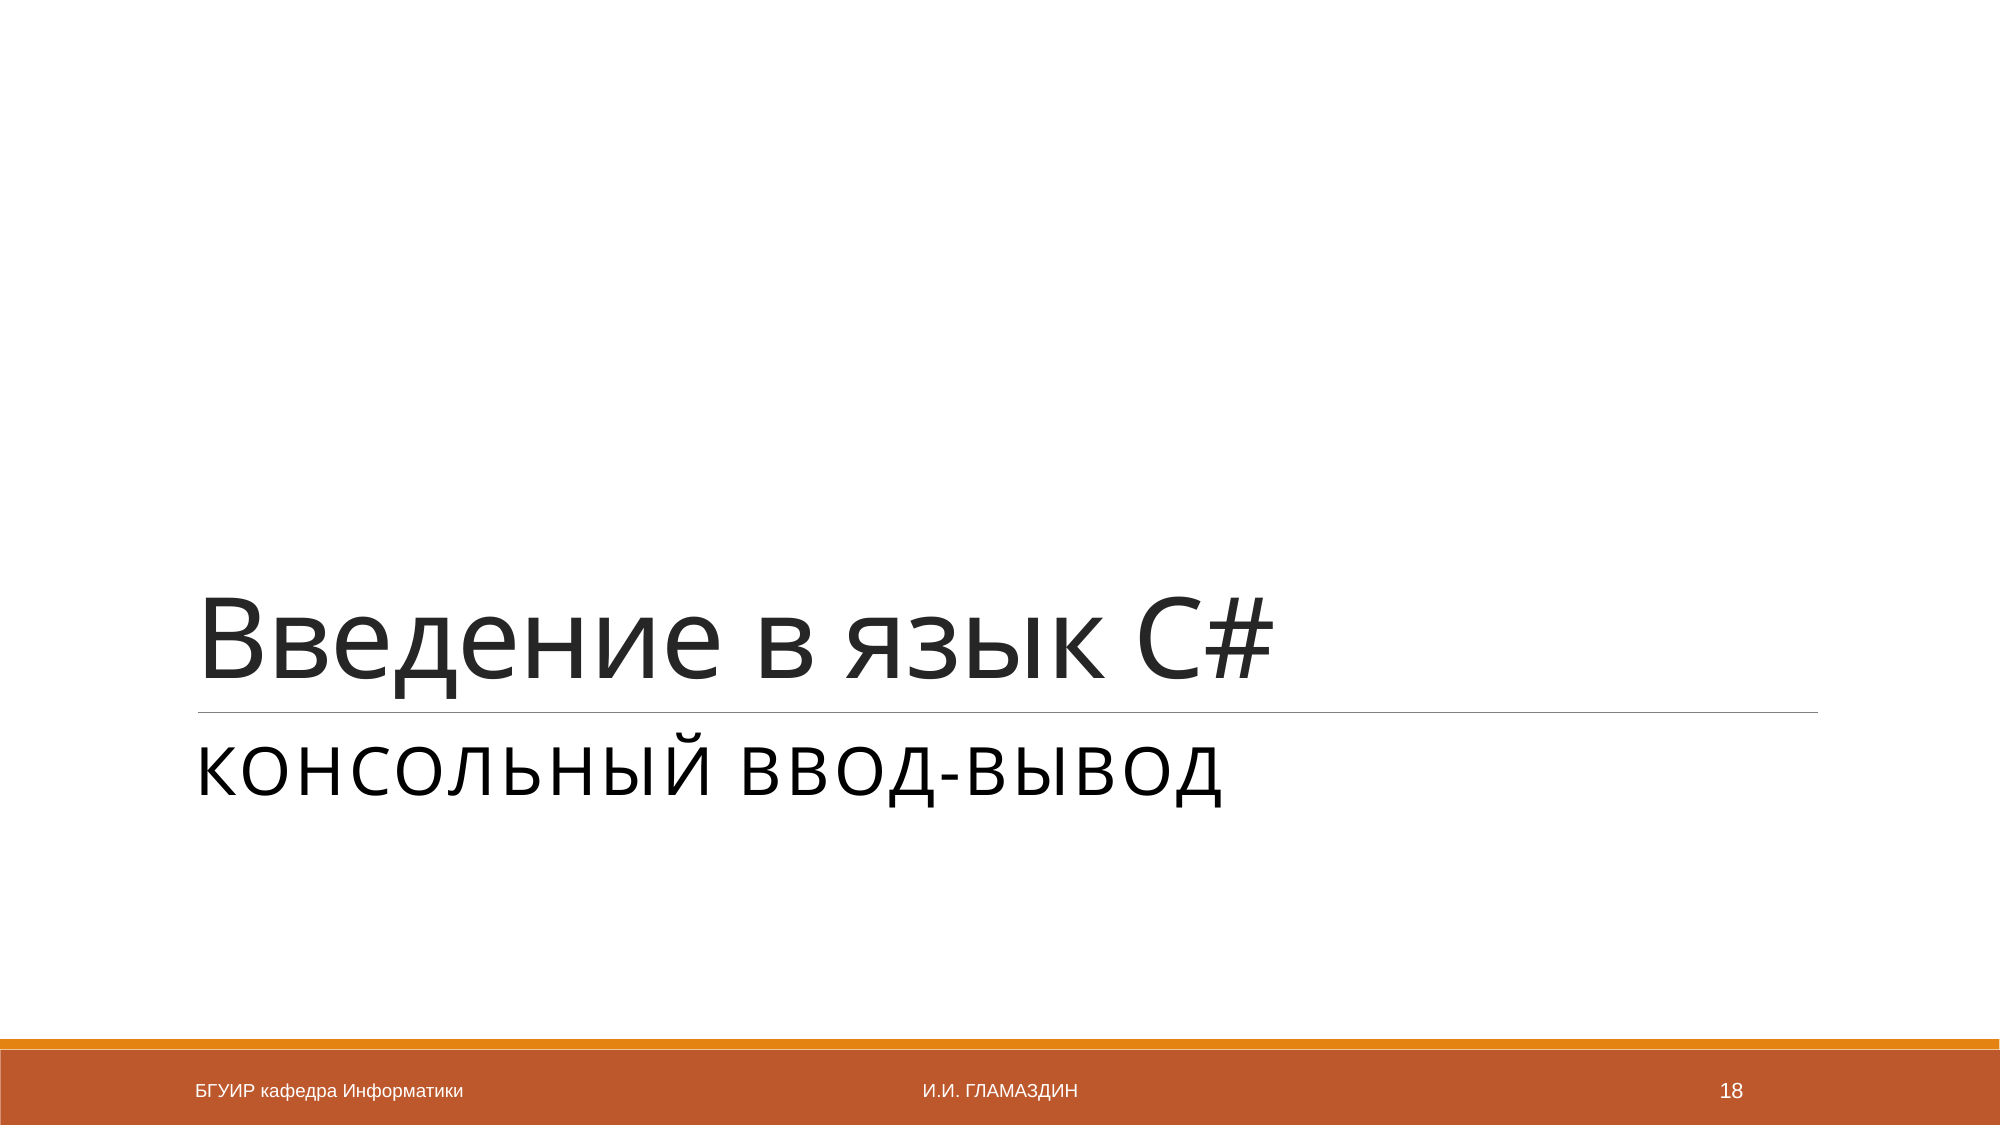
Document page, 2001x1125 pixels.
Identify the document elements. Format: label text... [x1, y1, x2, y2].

title Введение в язык C# [180, 124, 1830, 710]
footer И.И. Гламаздин [604, 1059, 1396, 1120]
list Консольный ввод-вывод [180, 730, 1830, 918]
slide_number 18 [1624, 1059, 1840, 1120]
slide_number БГУИР кафедра Информатики [180, 1059, 586, 1120]
